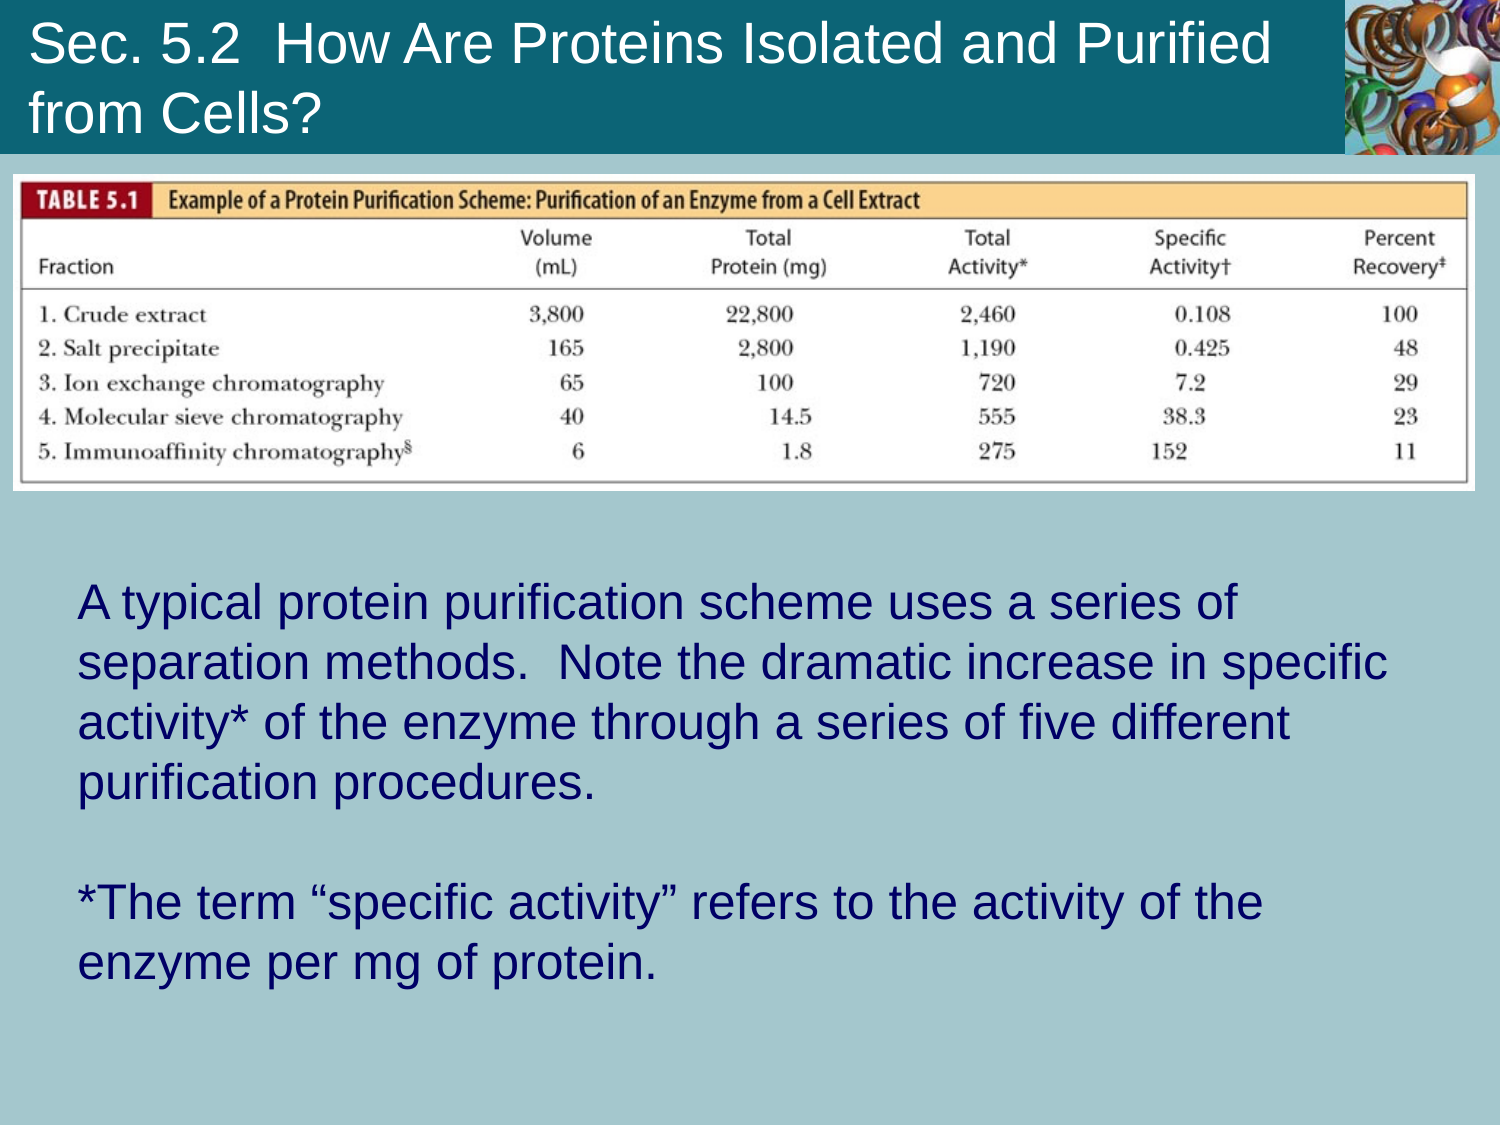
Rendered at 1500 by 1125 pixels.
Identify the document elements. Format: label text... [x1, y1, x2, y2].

title Sec. 5.2 How Are Proteins Isolated and Purified from Cells? [13, 0, 1313, 150]
picture [12, 174, 1476, 491]
text_box A typical protein purification scheme uses a series of separation methods. Note the dramatic increase in specific activity* of the enzyme through a series of five different purification procedures. *The term “specific activity” refers to the activity of the enzyme per mg of protein. [62, 562, 1438, 998]
picture [1345, 0, 1500, 155]
